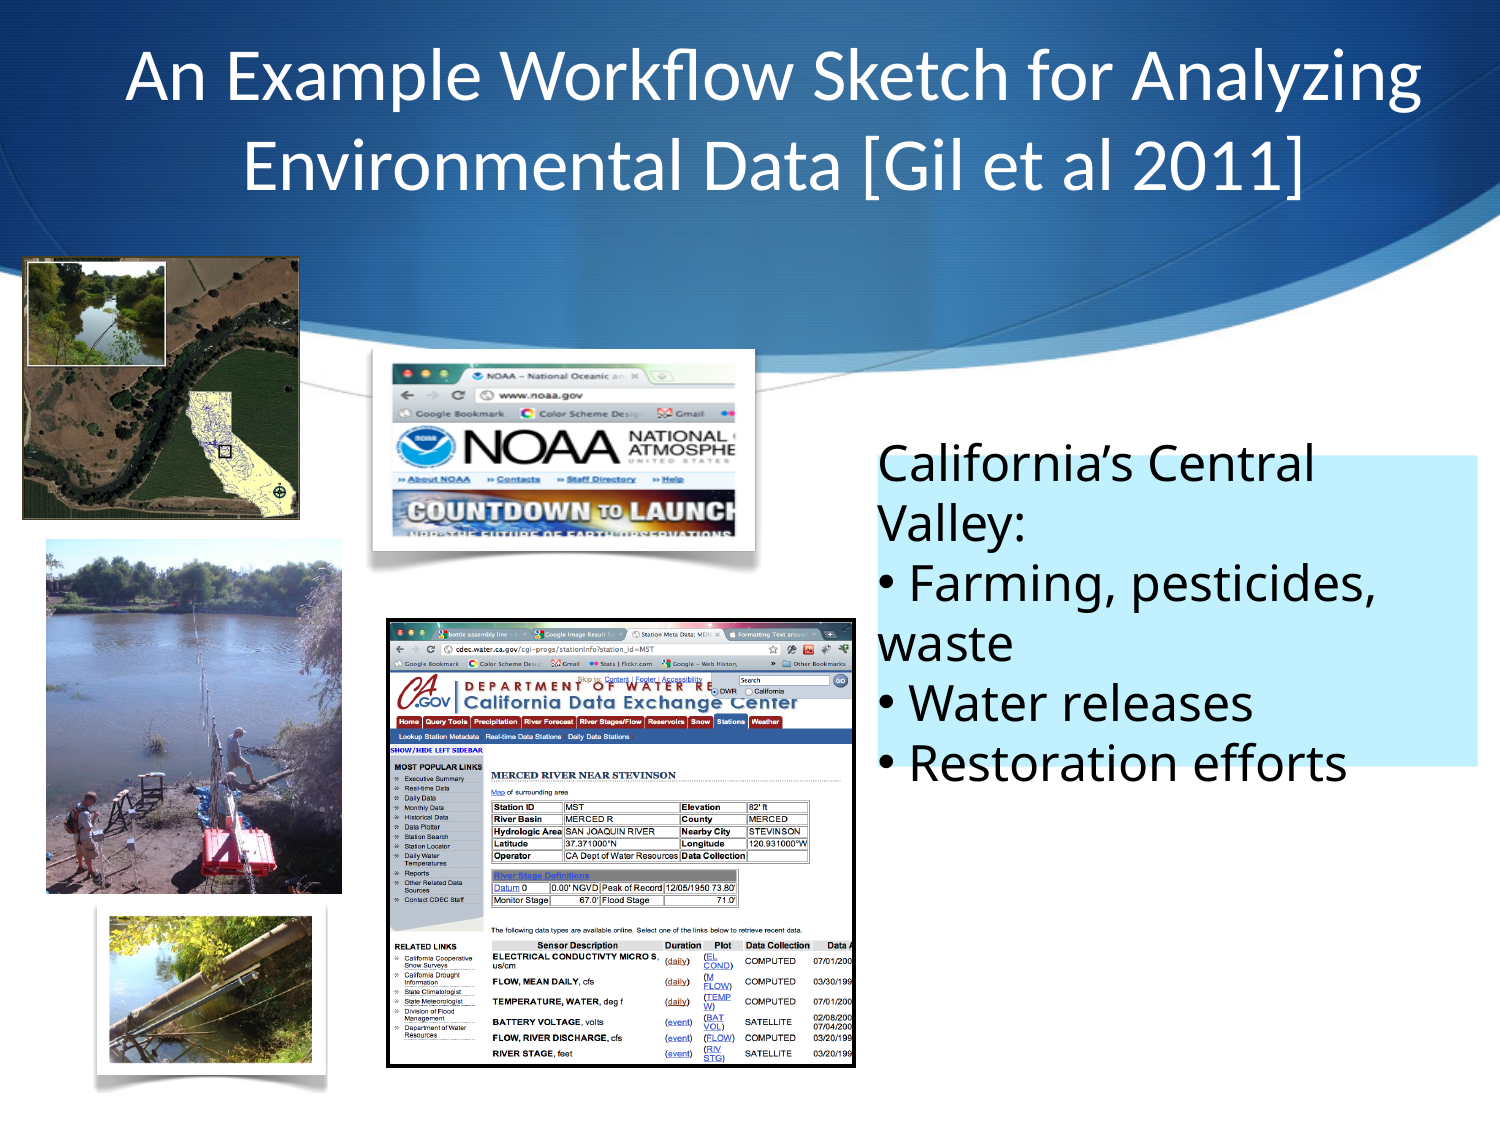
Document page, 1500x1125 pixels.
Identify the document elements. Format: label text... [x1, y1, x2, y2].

picture [0, 0, 1500, 1125]
title An Example Workflow Sketch for Analyzing Environmental Data [Gil et al 2011] [71, 11, 1478, 220]
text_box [93, 903, 328, 1095]
text_box California’s Central Valley: Farming, pesticides, waste Water releases Restoration efforts [877, 455, 1478, 767]
